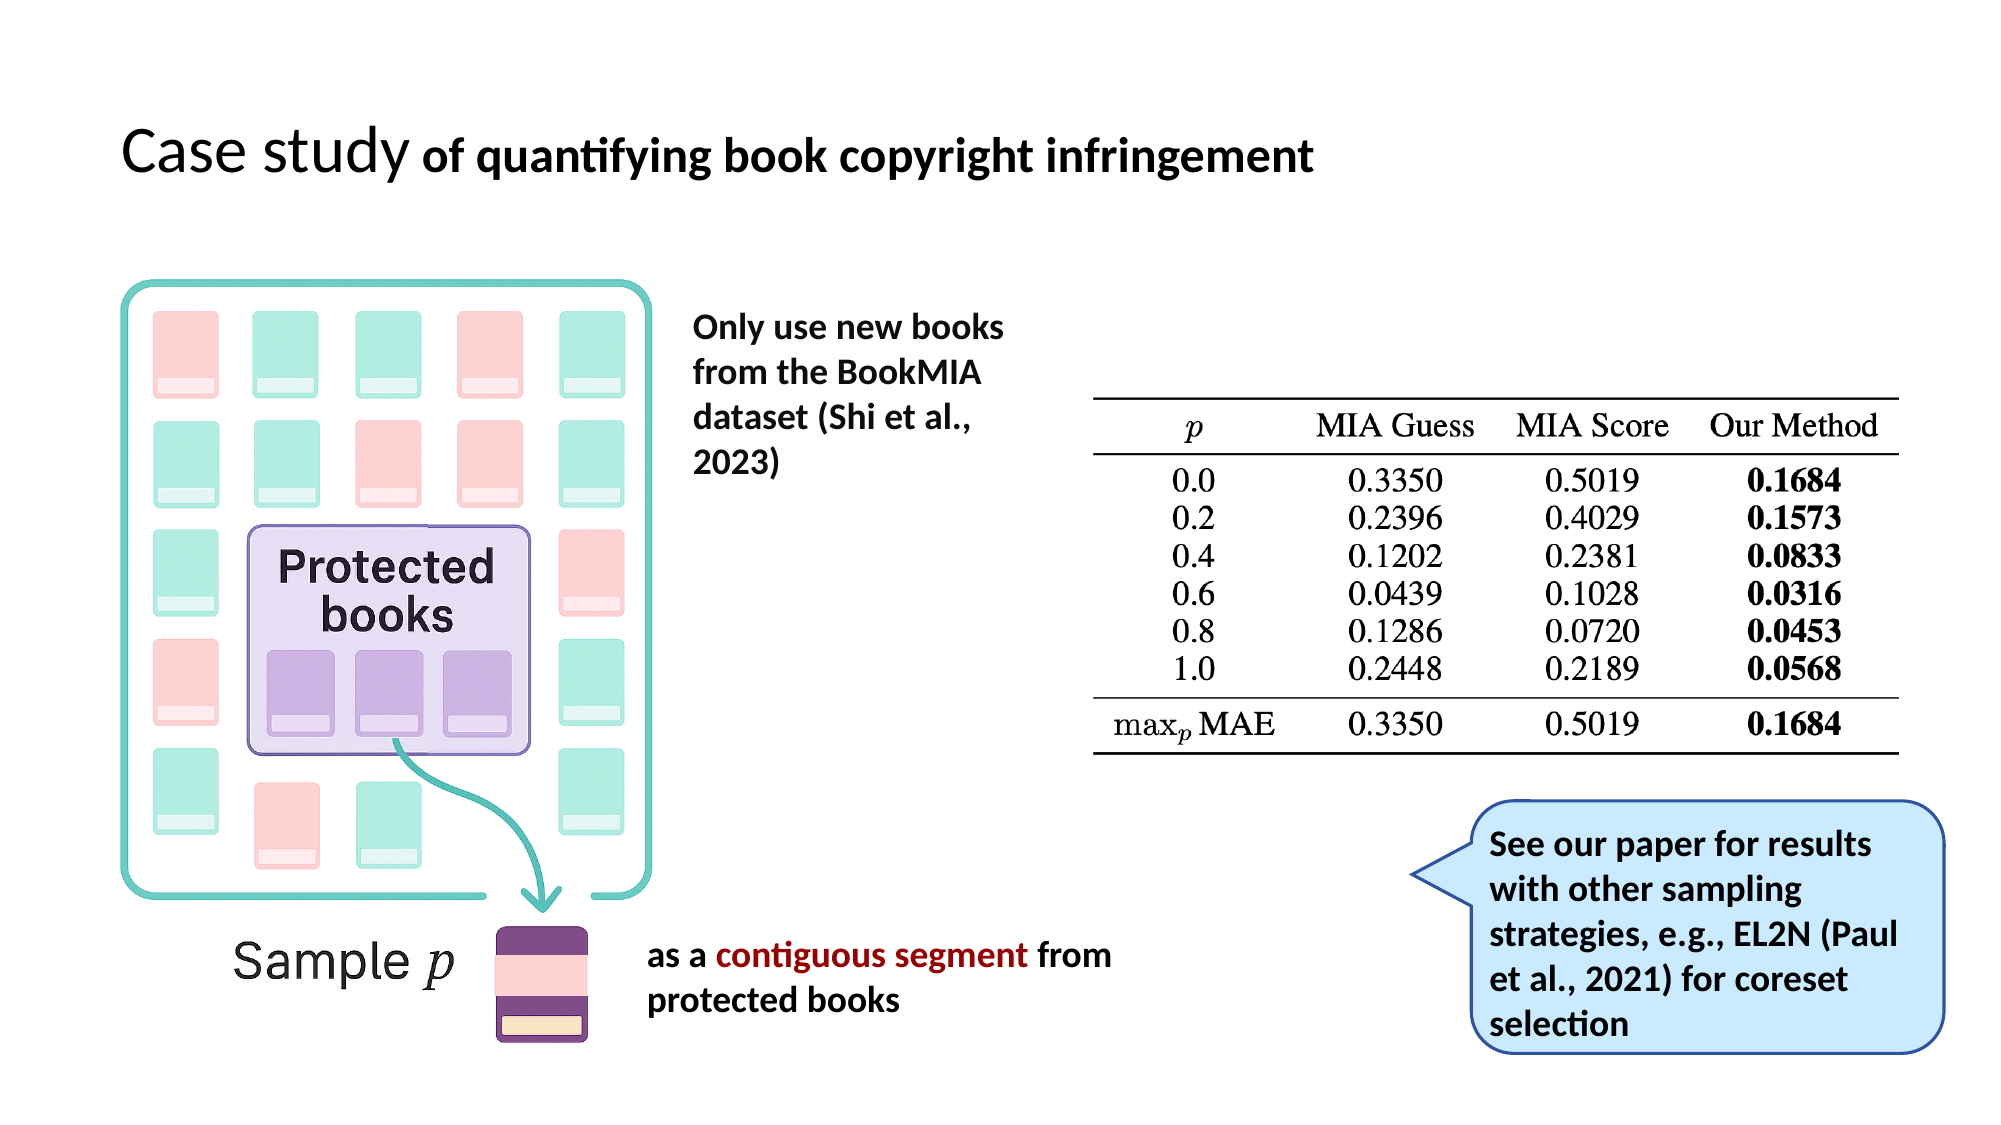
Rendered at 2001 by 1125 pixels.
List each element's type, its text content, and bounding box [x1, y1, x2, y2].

text_box Only use new books from the BookMIA dataset (Shi et al., 2023) [728, 294, 1034, 516]
text_box [1409, 825, 1474, 1029]
title Case study of quantifying book copyright infringement [106, 42, 1621, 260]
text_box [1863, 1051, 1919, 1055]
text_box See our paper for results with other sampling strategies, e.g., EL2N (Paul et al., 2021) for coreset selection [1474, 811, 1948, 1051]
slide_number [1412, 1042, 1863, 1103]
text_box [50, 265, 728, 1054]
text_box as a contiguous segment from protected books [728, 922, 1130, 1028]
text_box [1484, 799, 1931, 811]
picture [1078, 386, 1921, 768]
